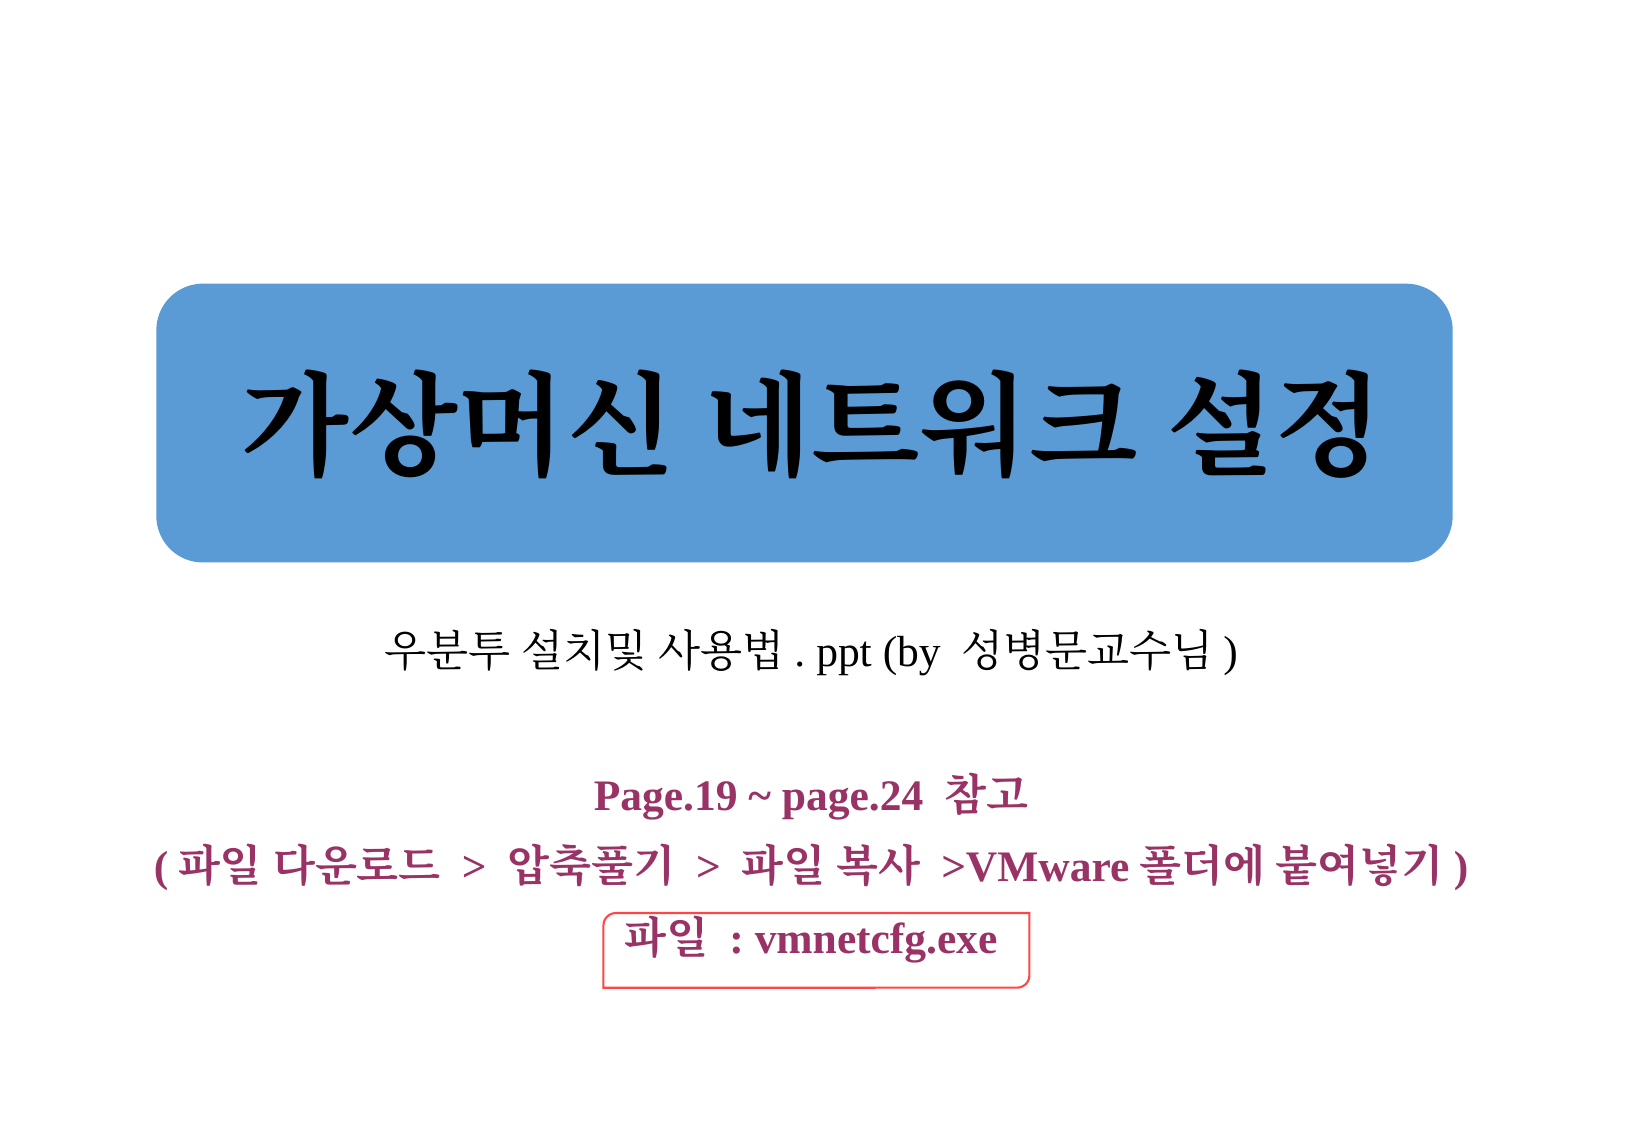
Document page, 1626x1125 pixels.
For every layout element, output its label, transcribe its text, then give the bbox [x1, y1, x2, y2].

subtitle 우분투 설치및 사용법. ppt (by 성병문교수님) Page.19 ~ page.24 참고 (파일 다운로드 > 압축풀기 > 파일 복사 >VMware폴더에 붙여넣기) 파일 : vmnetcfg.exe [136, 593, 1486, 993]
text_box [603, 912, 1030, 988]
title 가상머신 네트워크 설정 [121, 234, 1504, 626]
